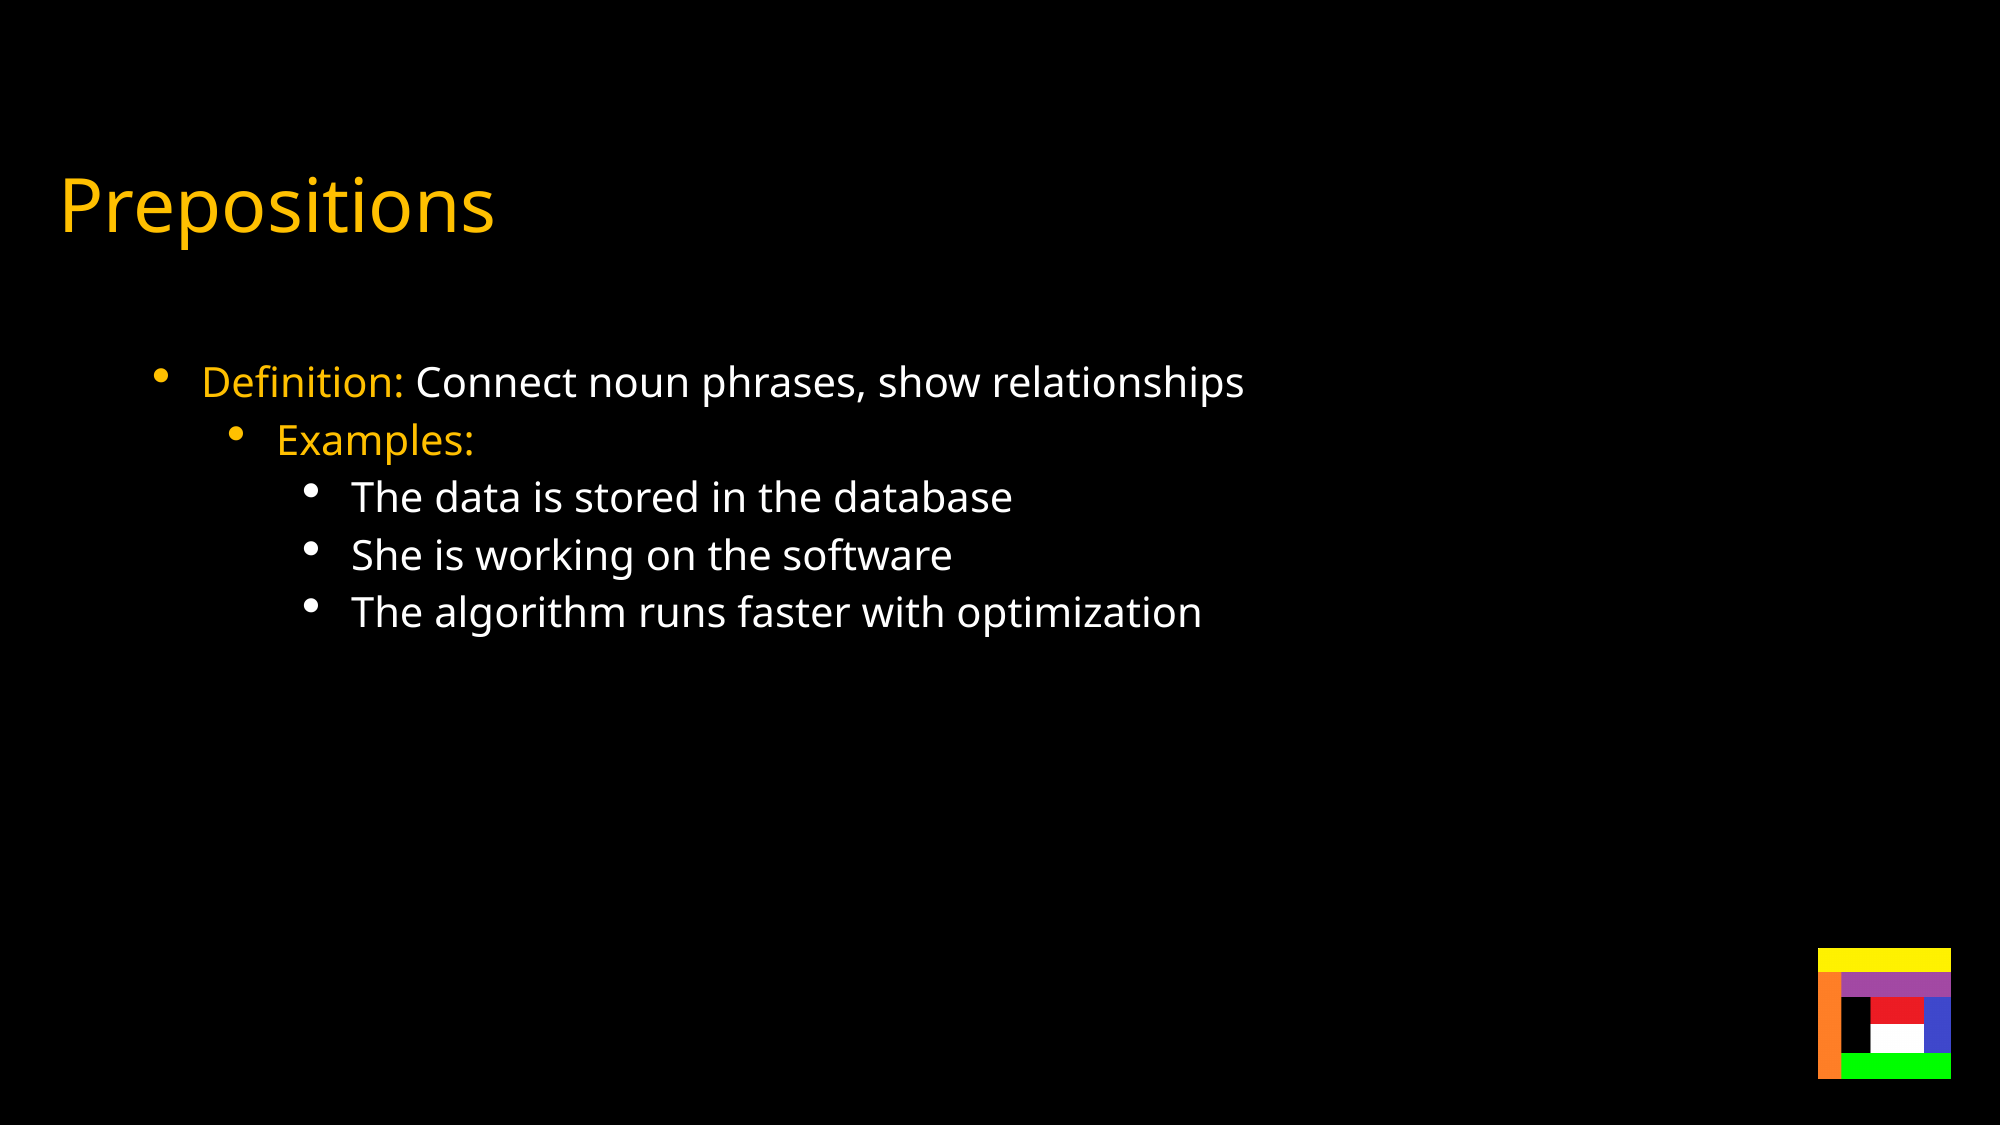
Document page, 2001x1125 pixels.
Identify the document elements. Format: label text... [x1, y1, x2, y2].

text_box Prepositions [58, 87, 1885, 248]
text_box Definition: Connect noun phrases, show relationships Examples: The data is stored in the database She is working on the software The algorithm runs faster with optimization [79, 348, 1756, 777]
picture [1818, 948, 1951, 1080]
